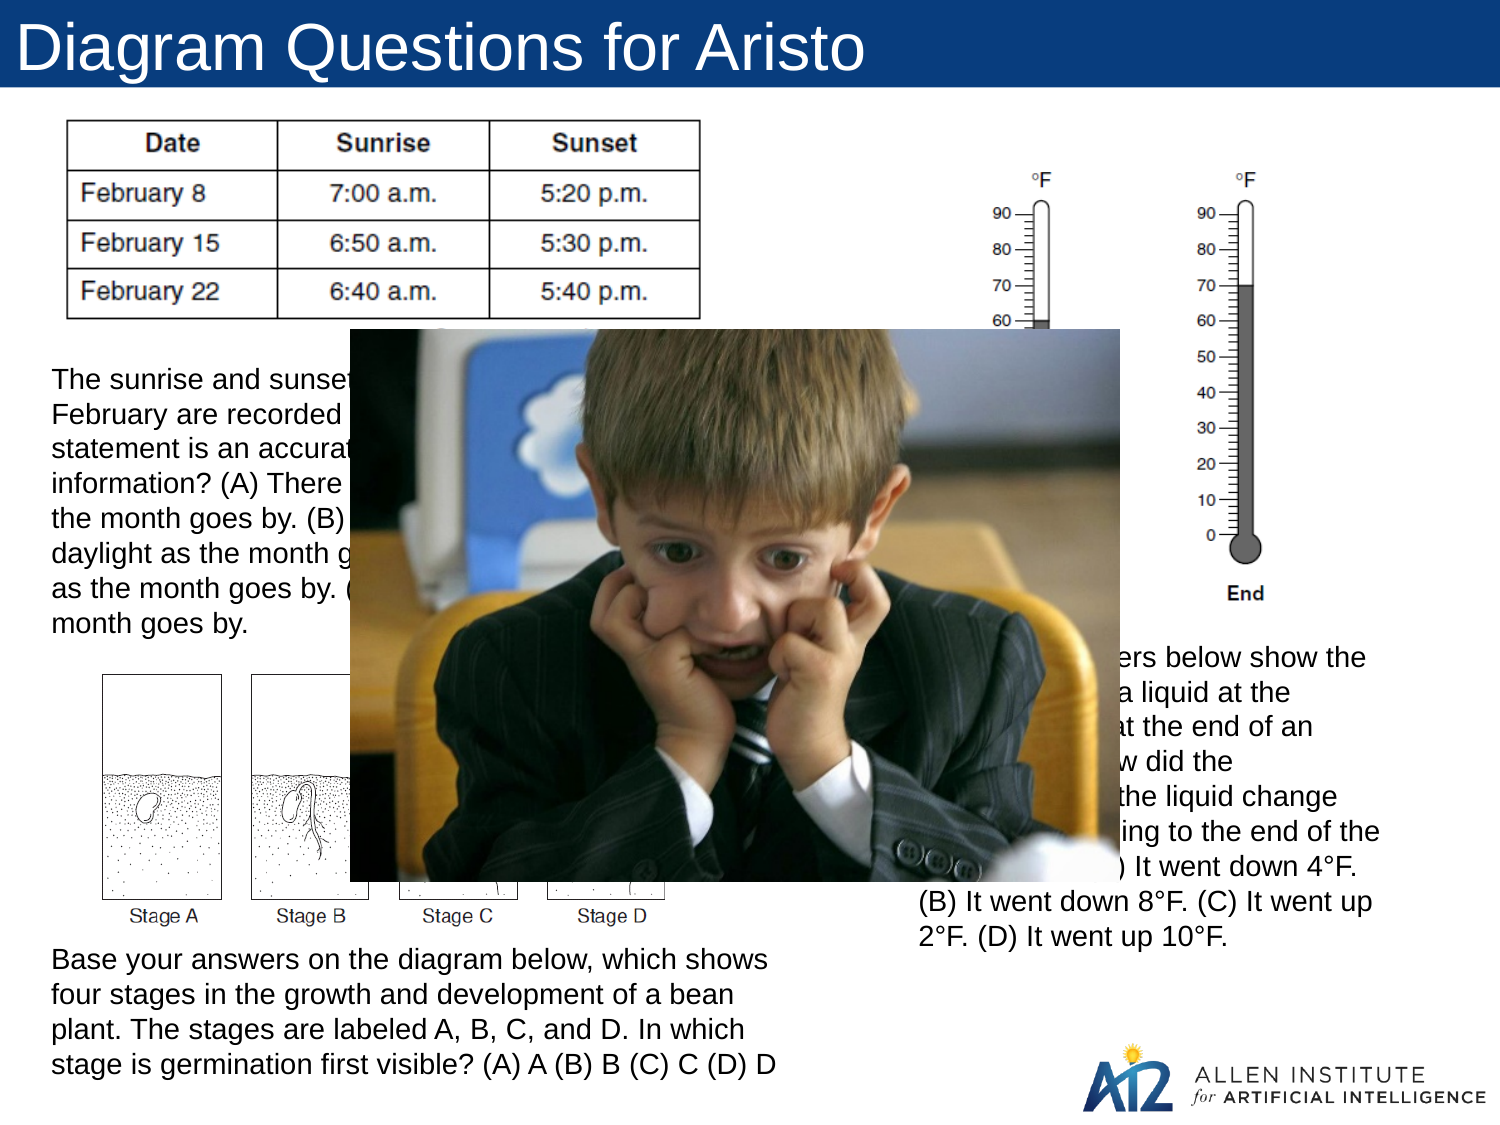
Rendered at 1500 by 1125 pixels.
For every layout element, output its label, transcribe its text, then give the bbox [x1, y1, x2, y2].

text_box The thermometers below show the temperature of a liquid at the beginning and at the end of an experiment. How did the temperature of the liquid change from the beginning to the end of the experiment? (A) It went down 4°F. (B) It went down 8°F. (C) It went up 2°F. (D) It went up 10°F. [910, 630, 1401, 960]
picture [1076, 1038, 1500, 1120]
title Diagram Questions for Aristo [0, 0, 1500, 88]
picture [41, 95, 1288, 936]
text_box Base your answers on the diagram below, which shows four stages in the growth and development of a bean plant. The stages are labeled A, B, C, and D. In which stage is germination first visible? (A) A (B) B (C) C (D) D [43, 933, 813, 1089]
text_box The sunrise and sunset times for three days in February are recorded in the chart below. Which statement is an accurate conclusion based on this information? (A) There are more hours of daylight as the month goes by. (B) There are fewer hours of daylight as the month goes by. (C) The Sun rises later as the month goes by. (D) The Sun sets earlier as the month goes by. [43, 370, 344, 648]
